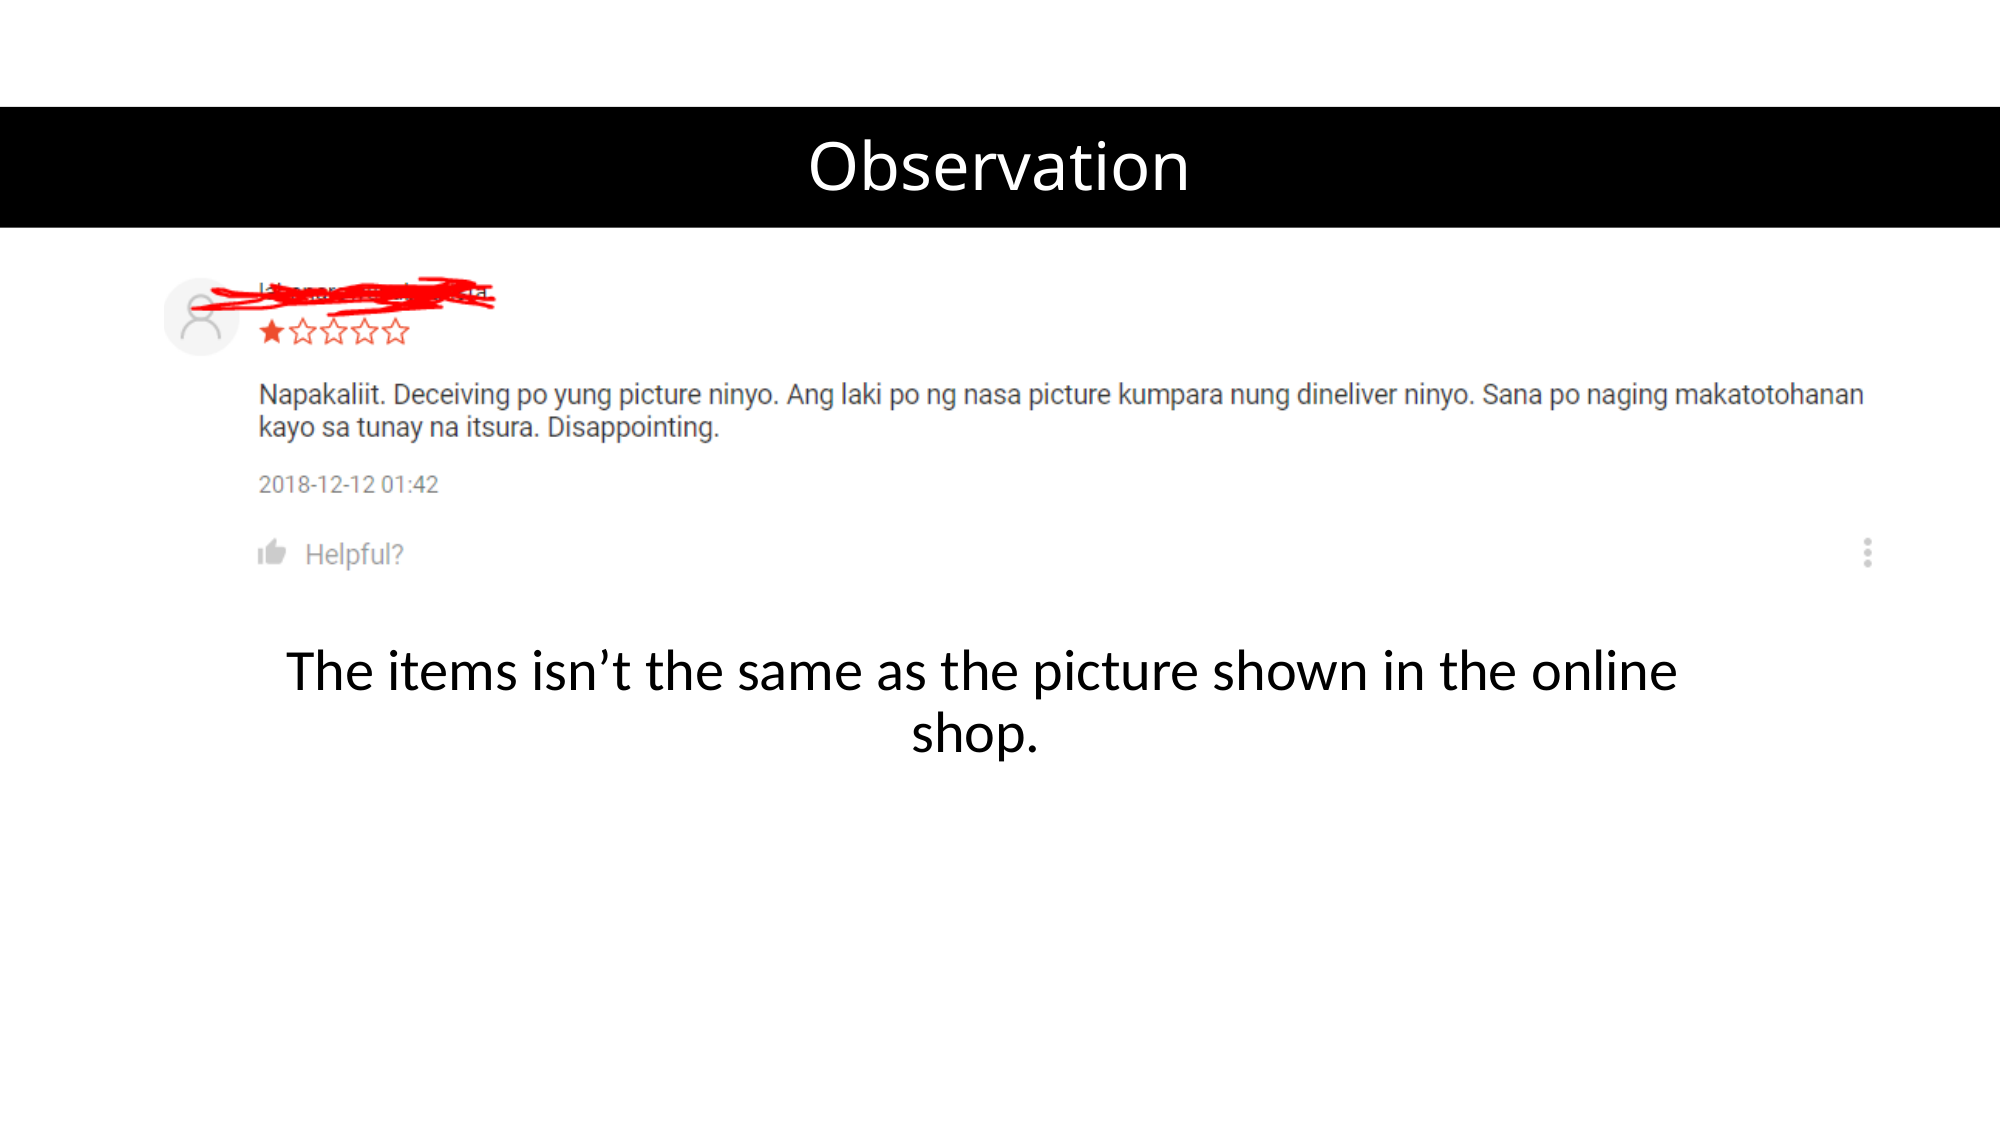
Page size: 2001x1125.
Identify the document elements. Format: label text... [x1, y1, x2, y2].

title Observation [137, 110, 1863, 228]
picture [163, 255, 1889, 605]
text_box [0, 106, 2000, 229]
list The items isn’t the same as the picture shown in the online shop. [217, 632, 1749, 775]
